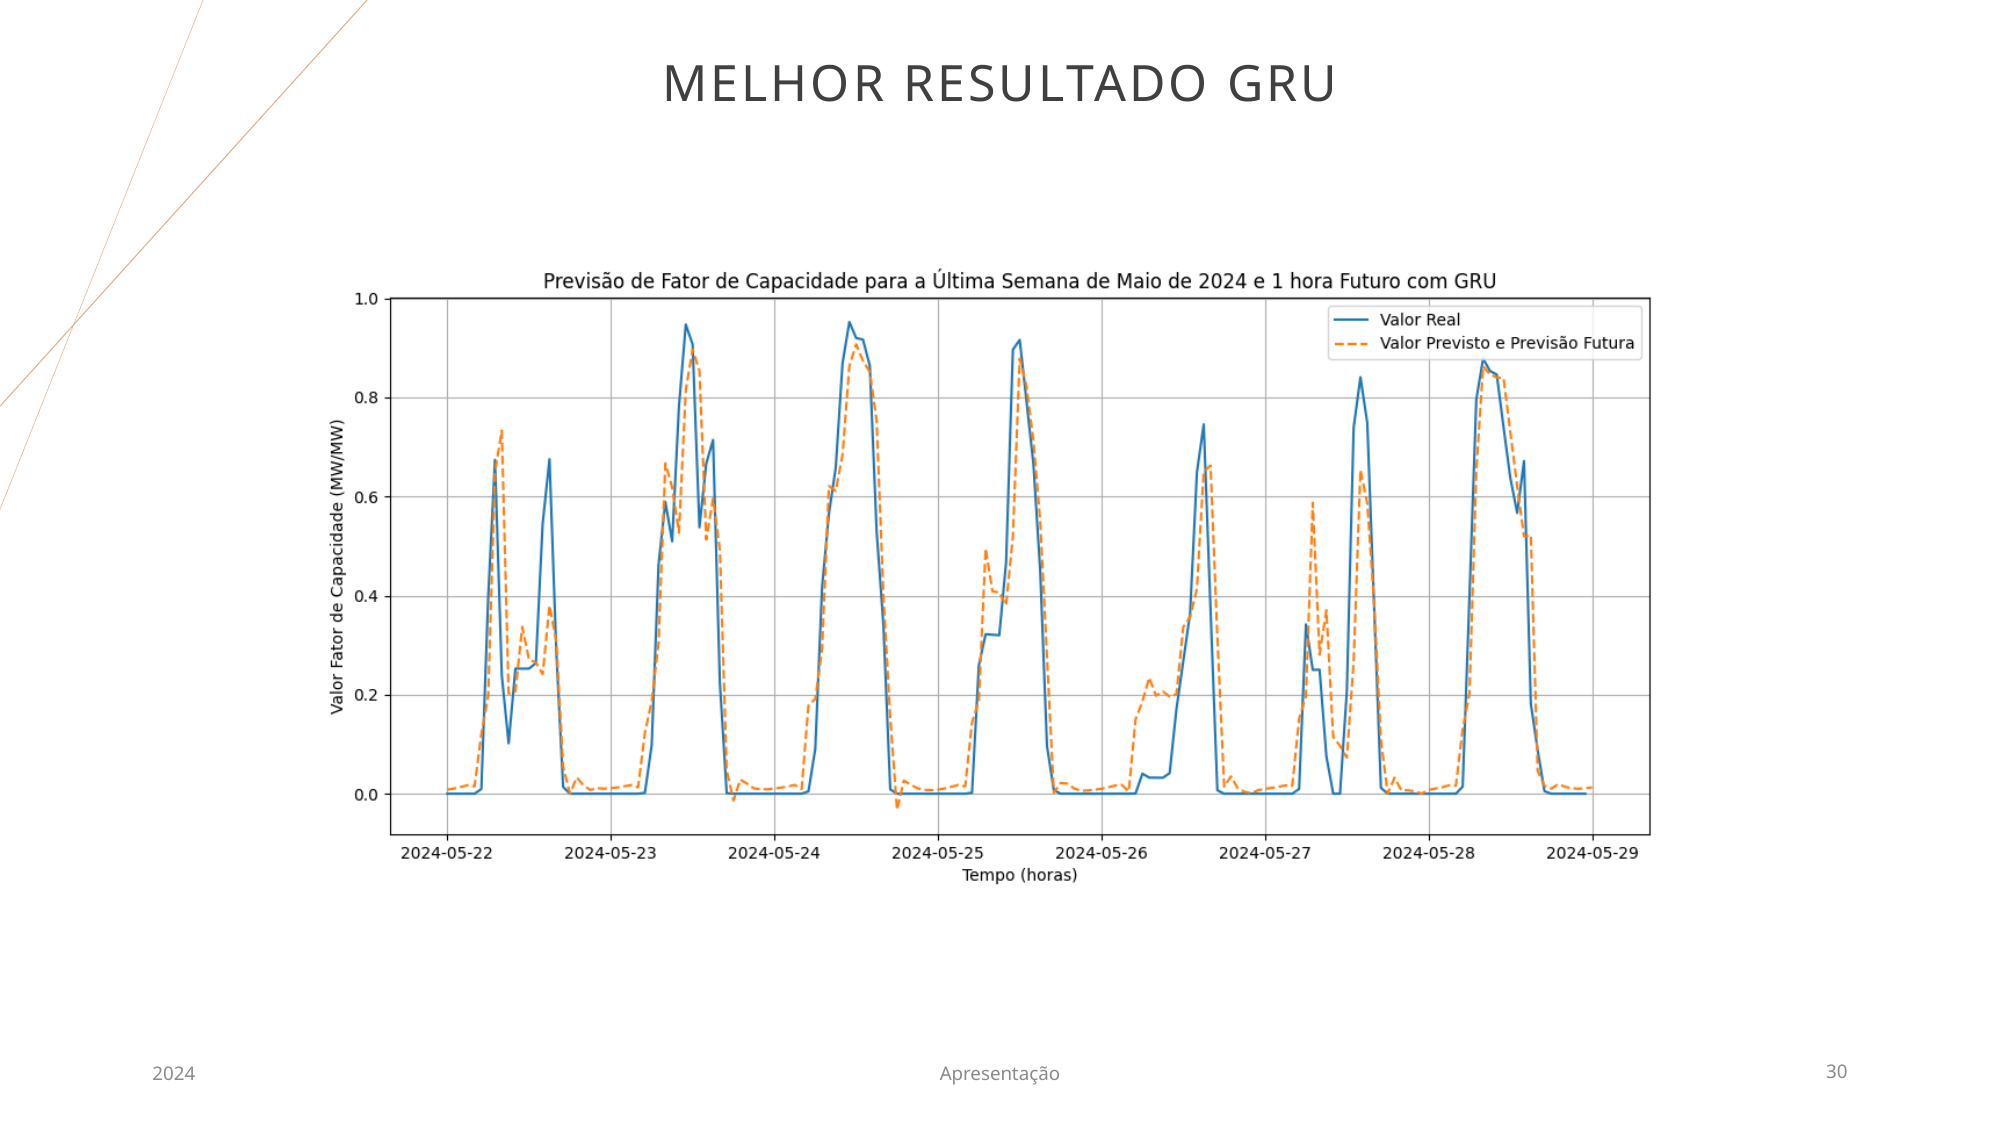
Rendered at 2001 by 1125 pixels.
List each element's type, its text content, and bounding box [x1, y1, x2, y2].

footer Apresentação [662, 1042, 1338, 1103]
slide_number 30 [1412, 1042, 1863, 1103]
picture [187, 214, 1812, 911]
title MELHOR RESULTADO GRU [309, 22, 1691, 148]
slide_number 2024 [137, 1042, 588, 1103]
